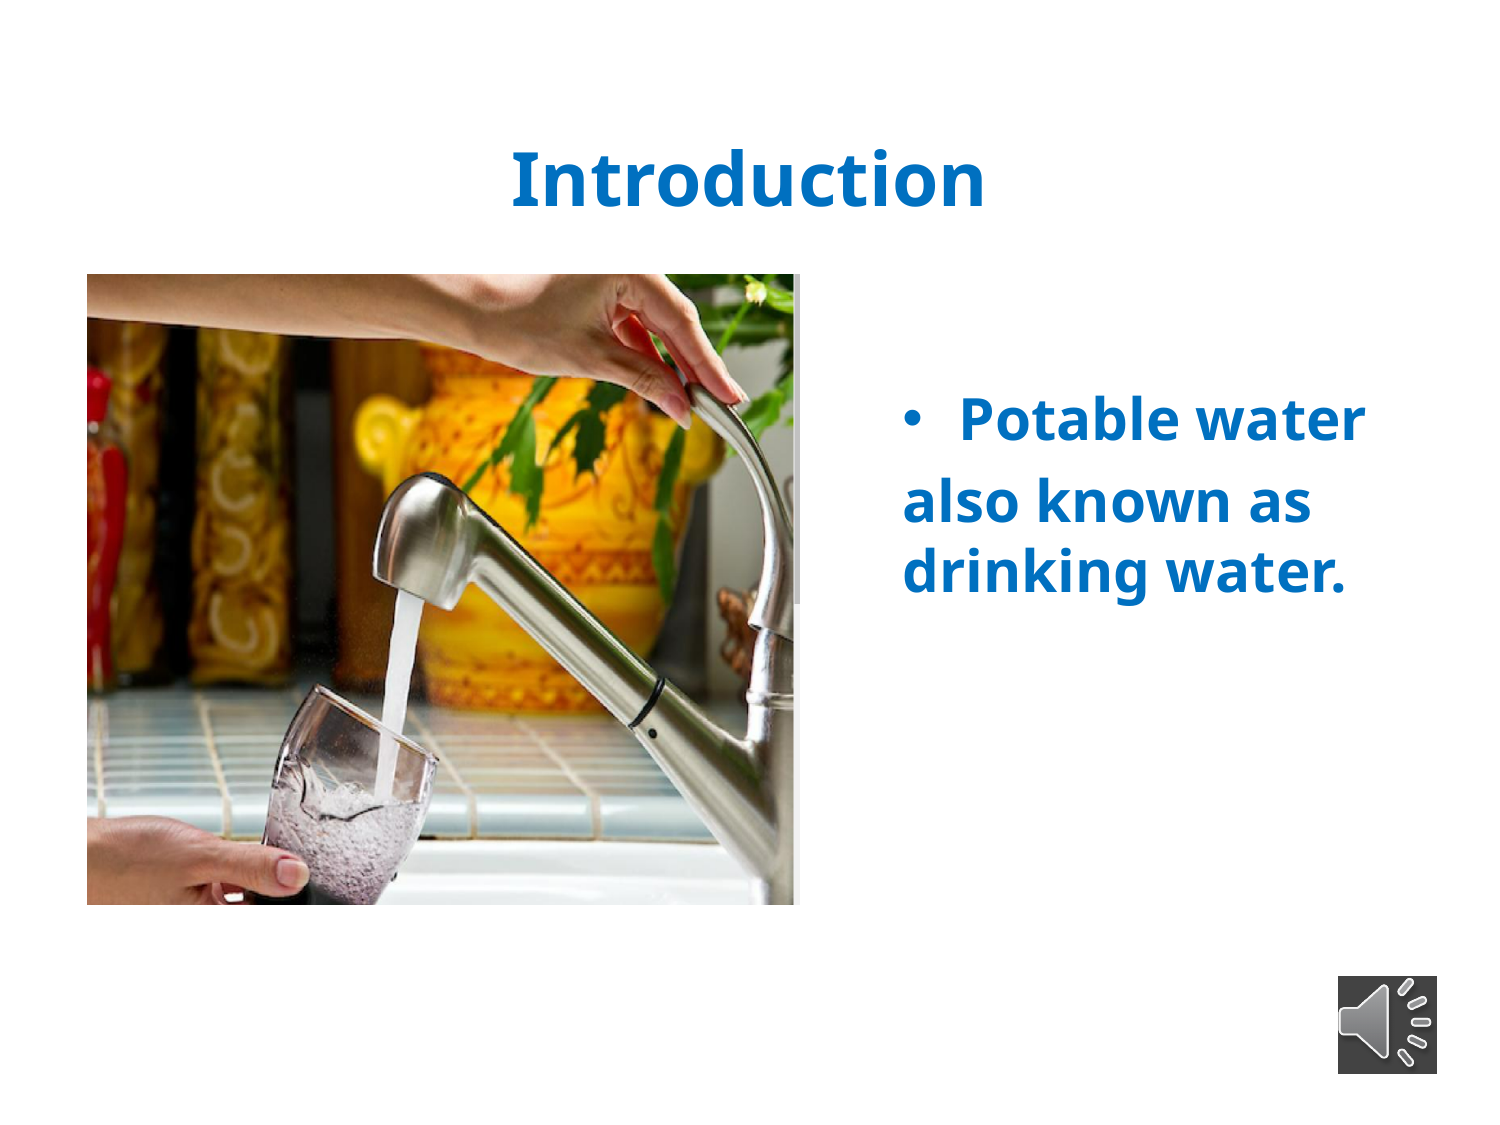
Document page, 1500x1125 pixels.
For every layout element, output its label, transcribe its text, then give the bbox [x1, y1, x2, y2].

list Potable water also known as drinking water. [887, 375, 1425, 638]
picture [1337, 974, 1438, 1076]
title Introduction [75, 115, 1425, 238]
picture [87, 274, 801, 905]
